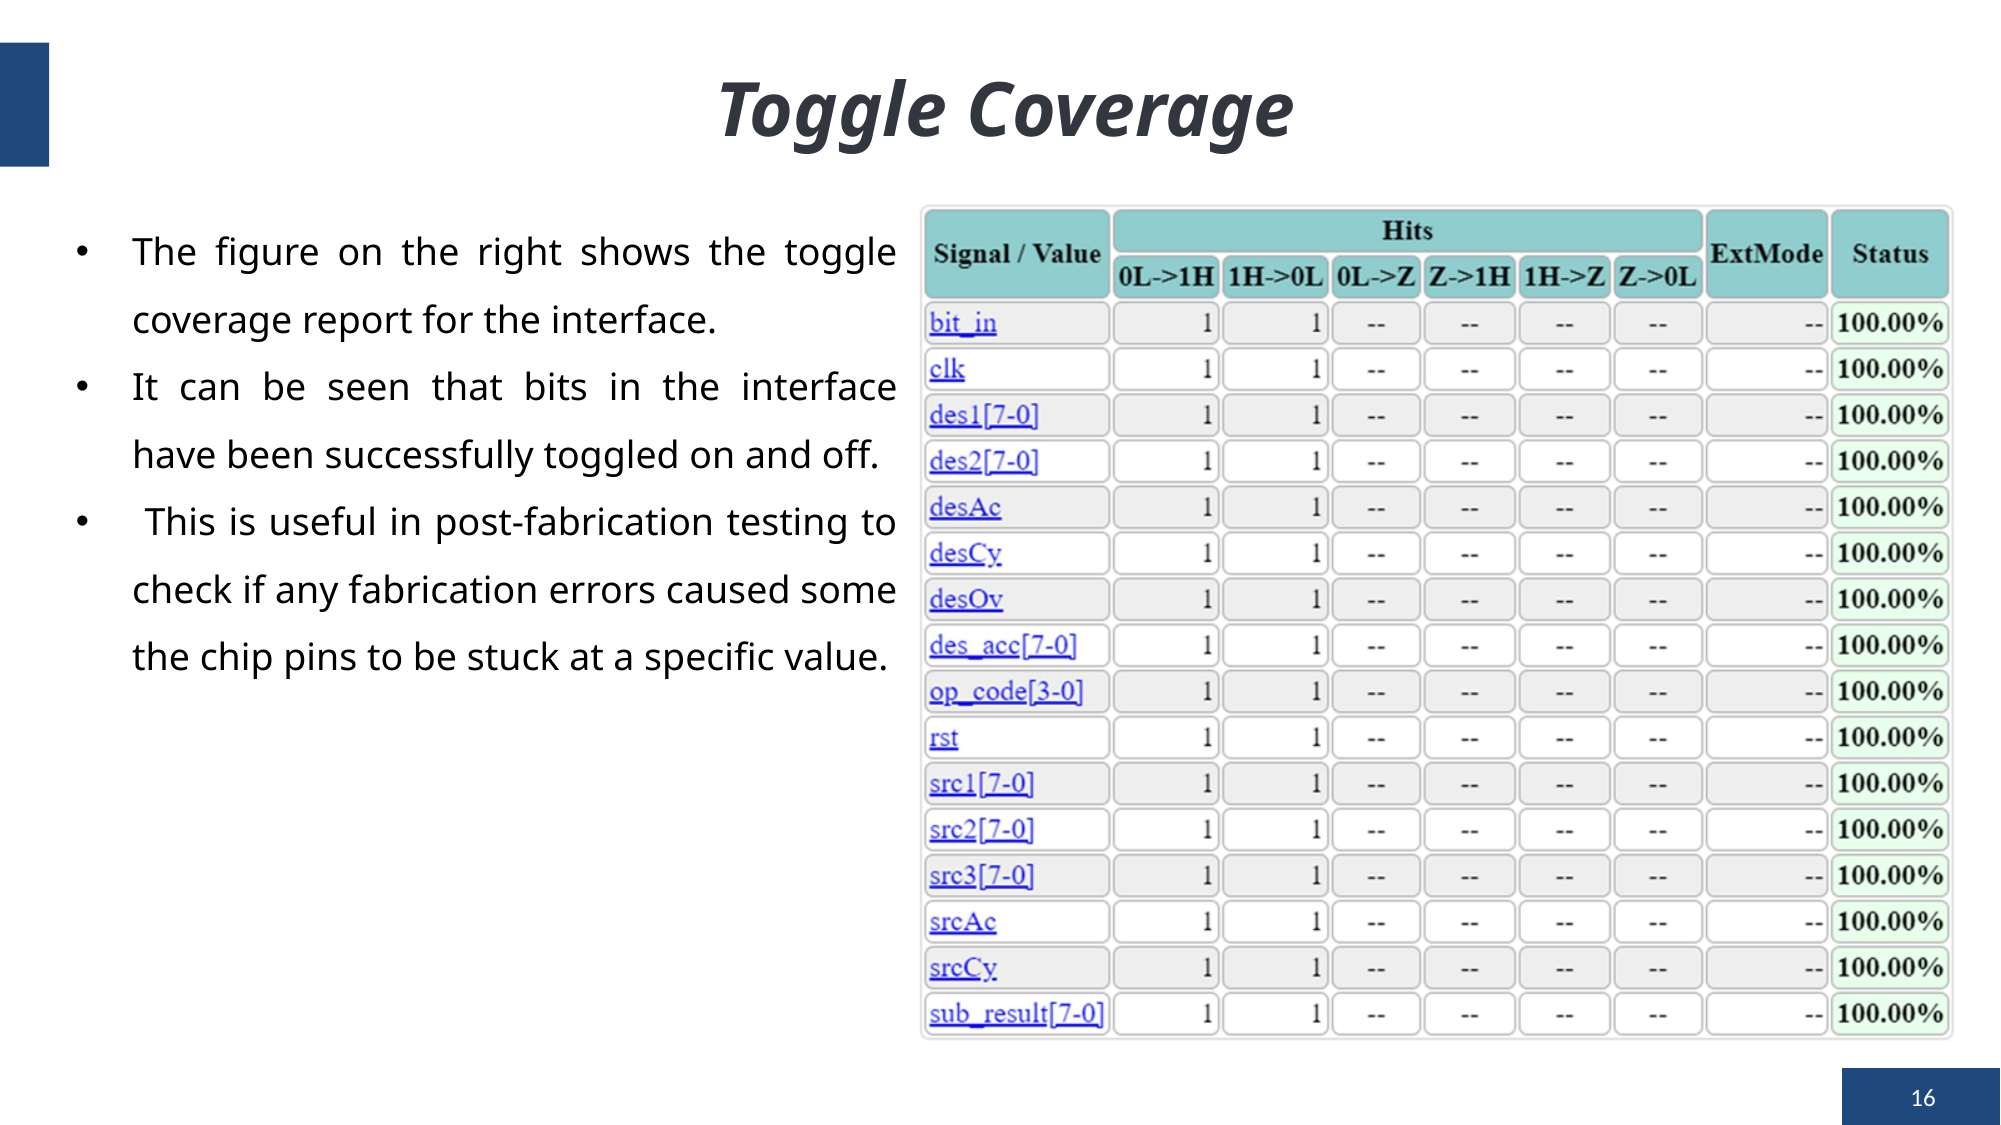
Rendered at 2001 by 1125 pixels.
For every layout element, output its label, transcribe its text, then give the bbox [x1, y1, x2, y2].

text_box The figure on the right shows the toggle coverage report for the interface. It can be seen that bits in the interface have been successfully toggled on and off. This is useful in post-fabrication testing to check if any fabrication errors caused some the chip pins to be stuck at a specific value. [60, 198, 910, 754]
slide_number 16 [1889, 1079, 1951, 1114]
picture [913, 198, 1960, 1053]
title Toggle Coverage [60, 42, 1951, 183]
